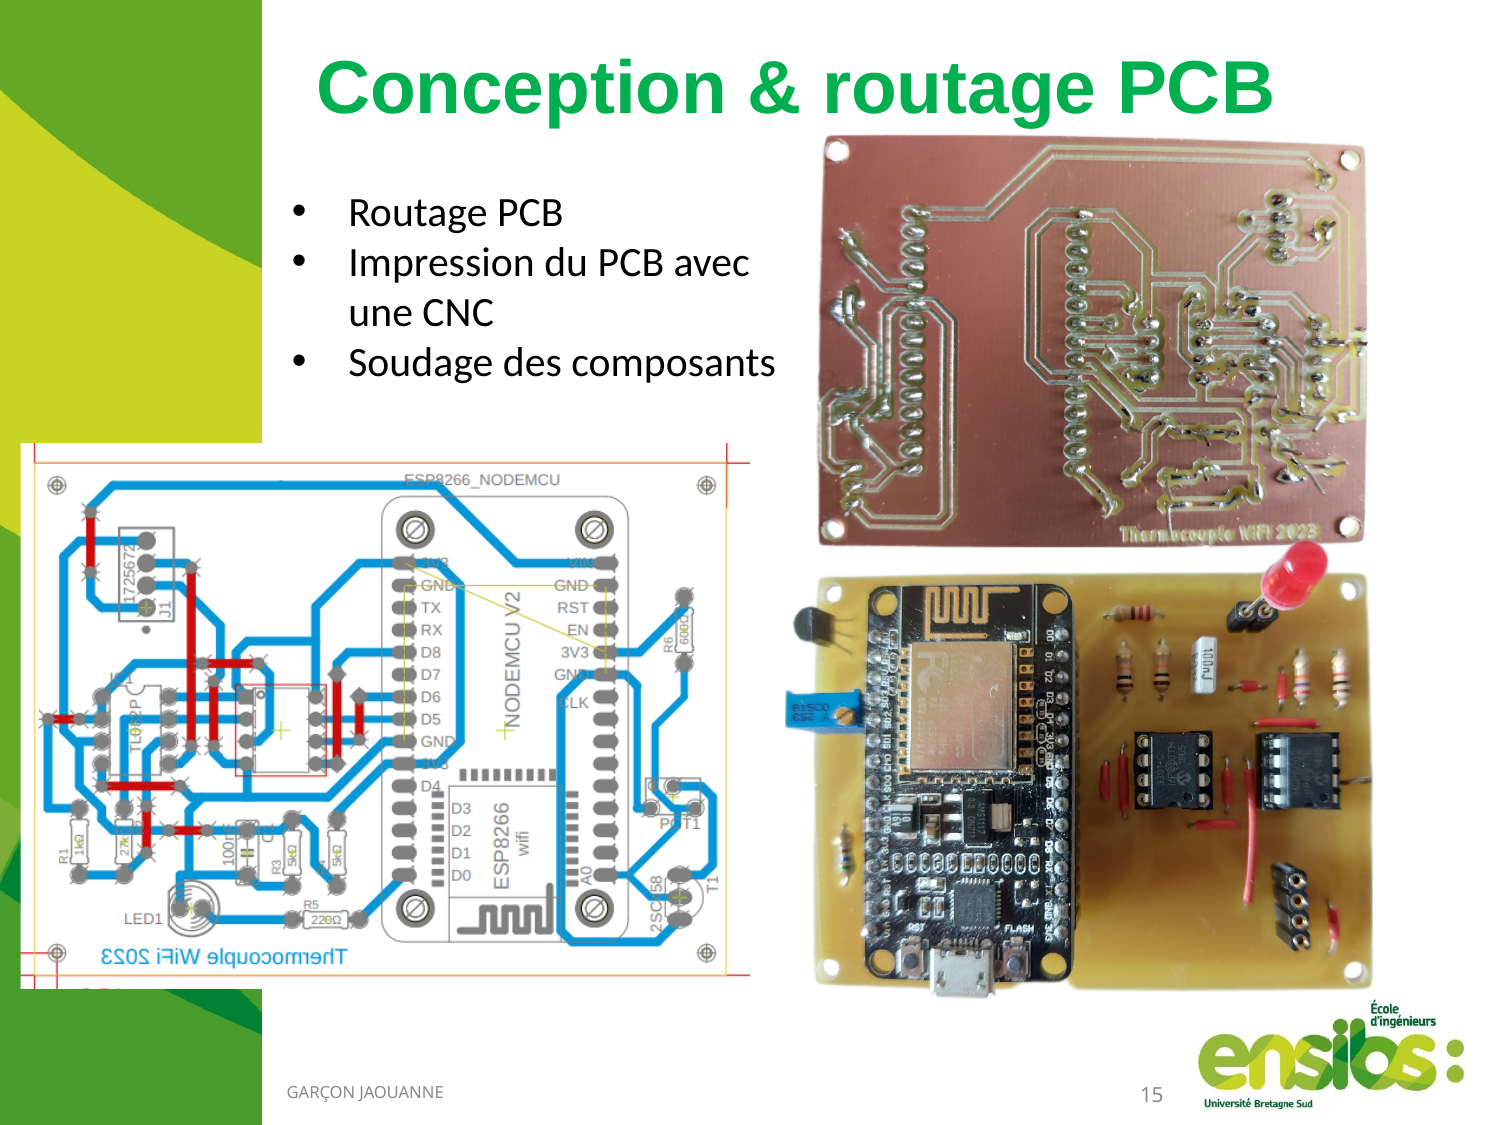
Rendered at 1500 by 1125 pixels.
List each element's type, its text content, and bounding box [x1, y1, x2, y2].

text_box Routage PCB Impression du PCB avec une CNC Soudage des composants [277, 177, 535, 393]
title Conception & routage PCB [314, 36, 535, 177]
footer GARÇON JAOUANNE [284, 1082, 463, 1105]
picture [0, 0, 1500, 1125]
